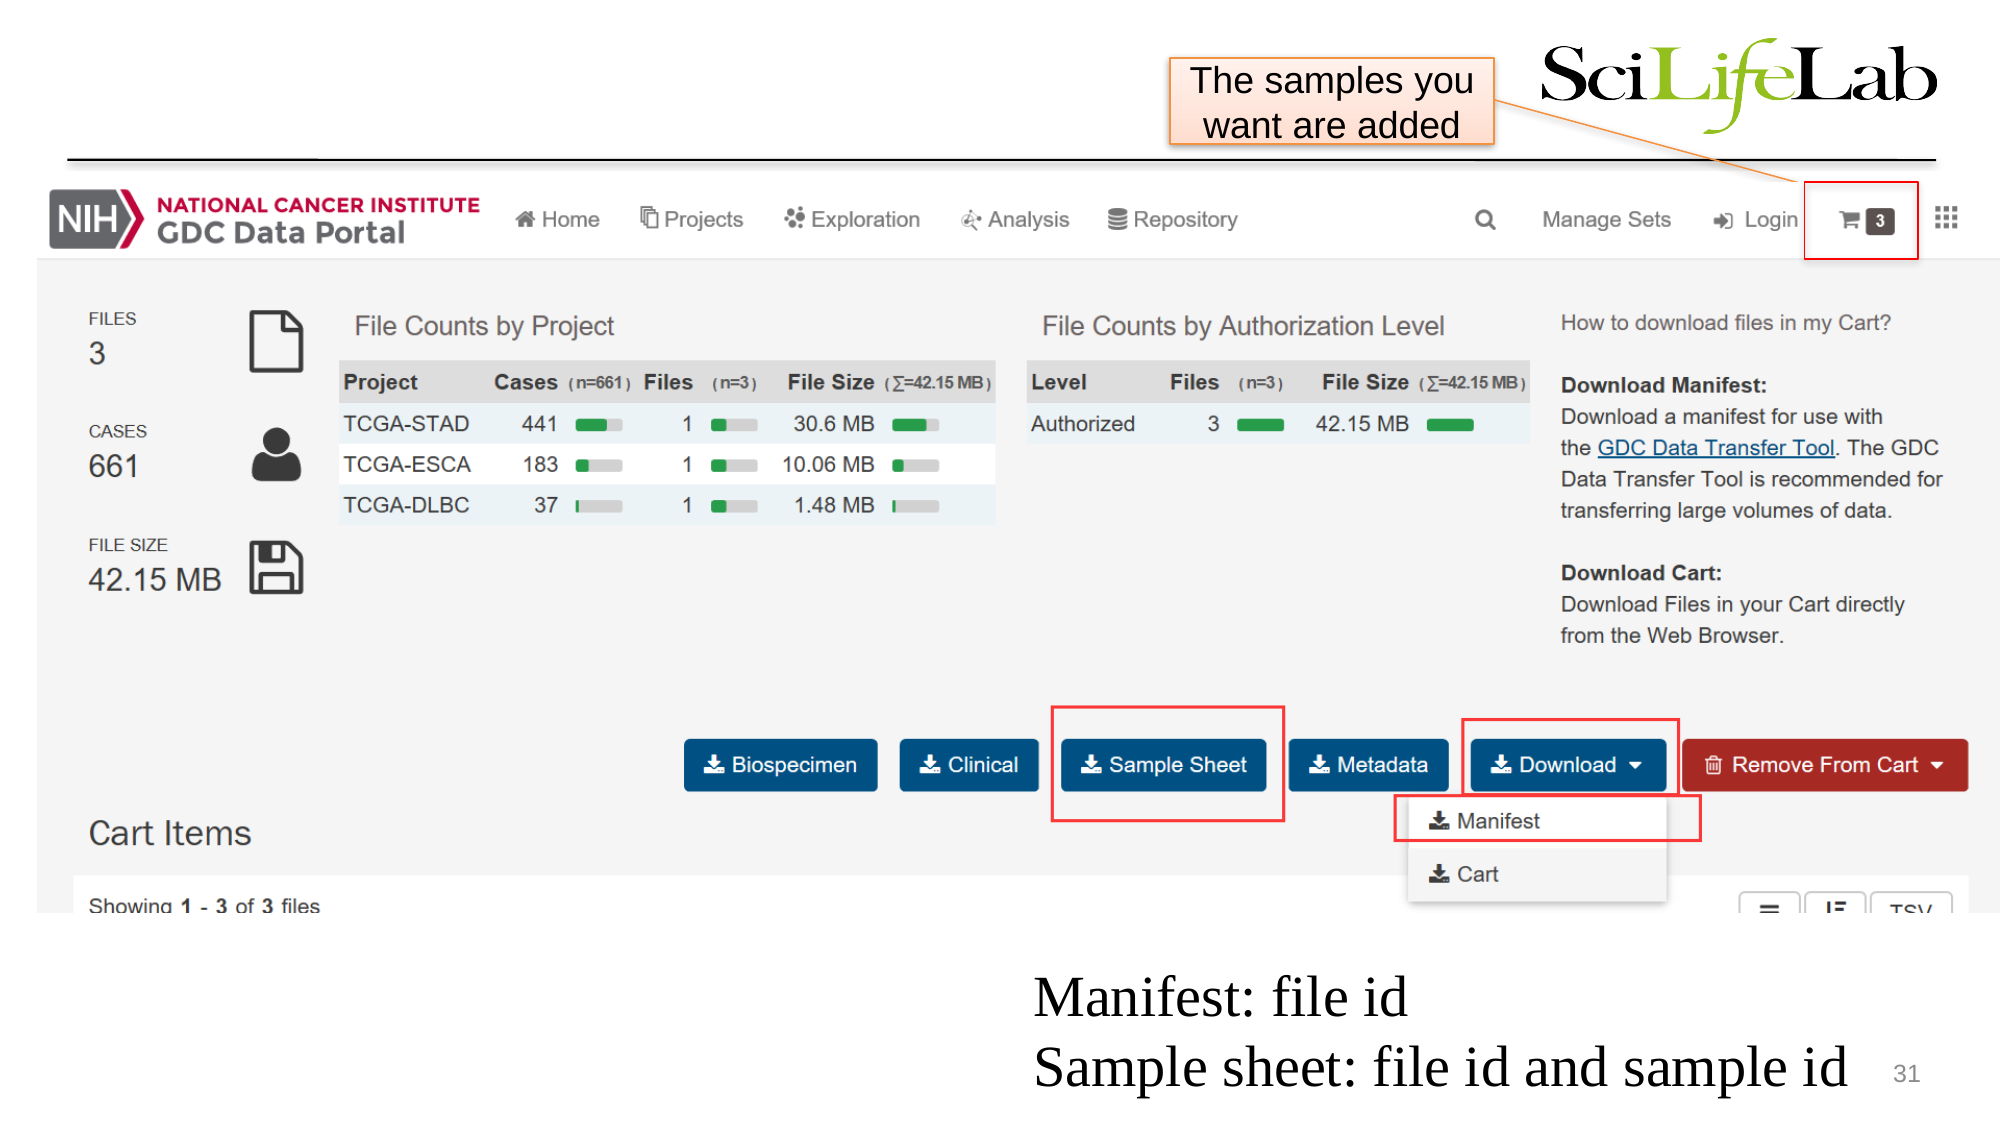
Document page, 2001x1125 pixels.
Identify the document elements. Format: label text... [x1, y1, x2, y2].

picture [37, 181, 2000, 913]
text_box The samples you want are added [1169, 57, 1788, 179]
picture [1542, 114, 1613, 134]
slide_number 31 [1908, 1042, 1937, 1103]
picture [1542, 38, 1937, 134]
text_box Manifest: file id Sample sheet: file id and sample id [1018, 950, 1908, 1106]
